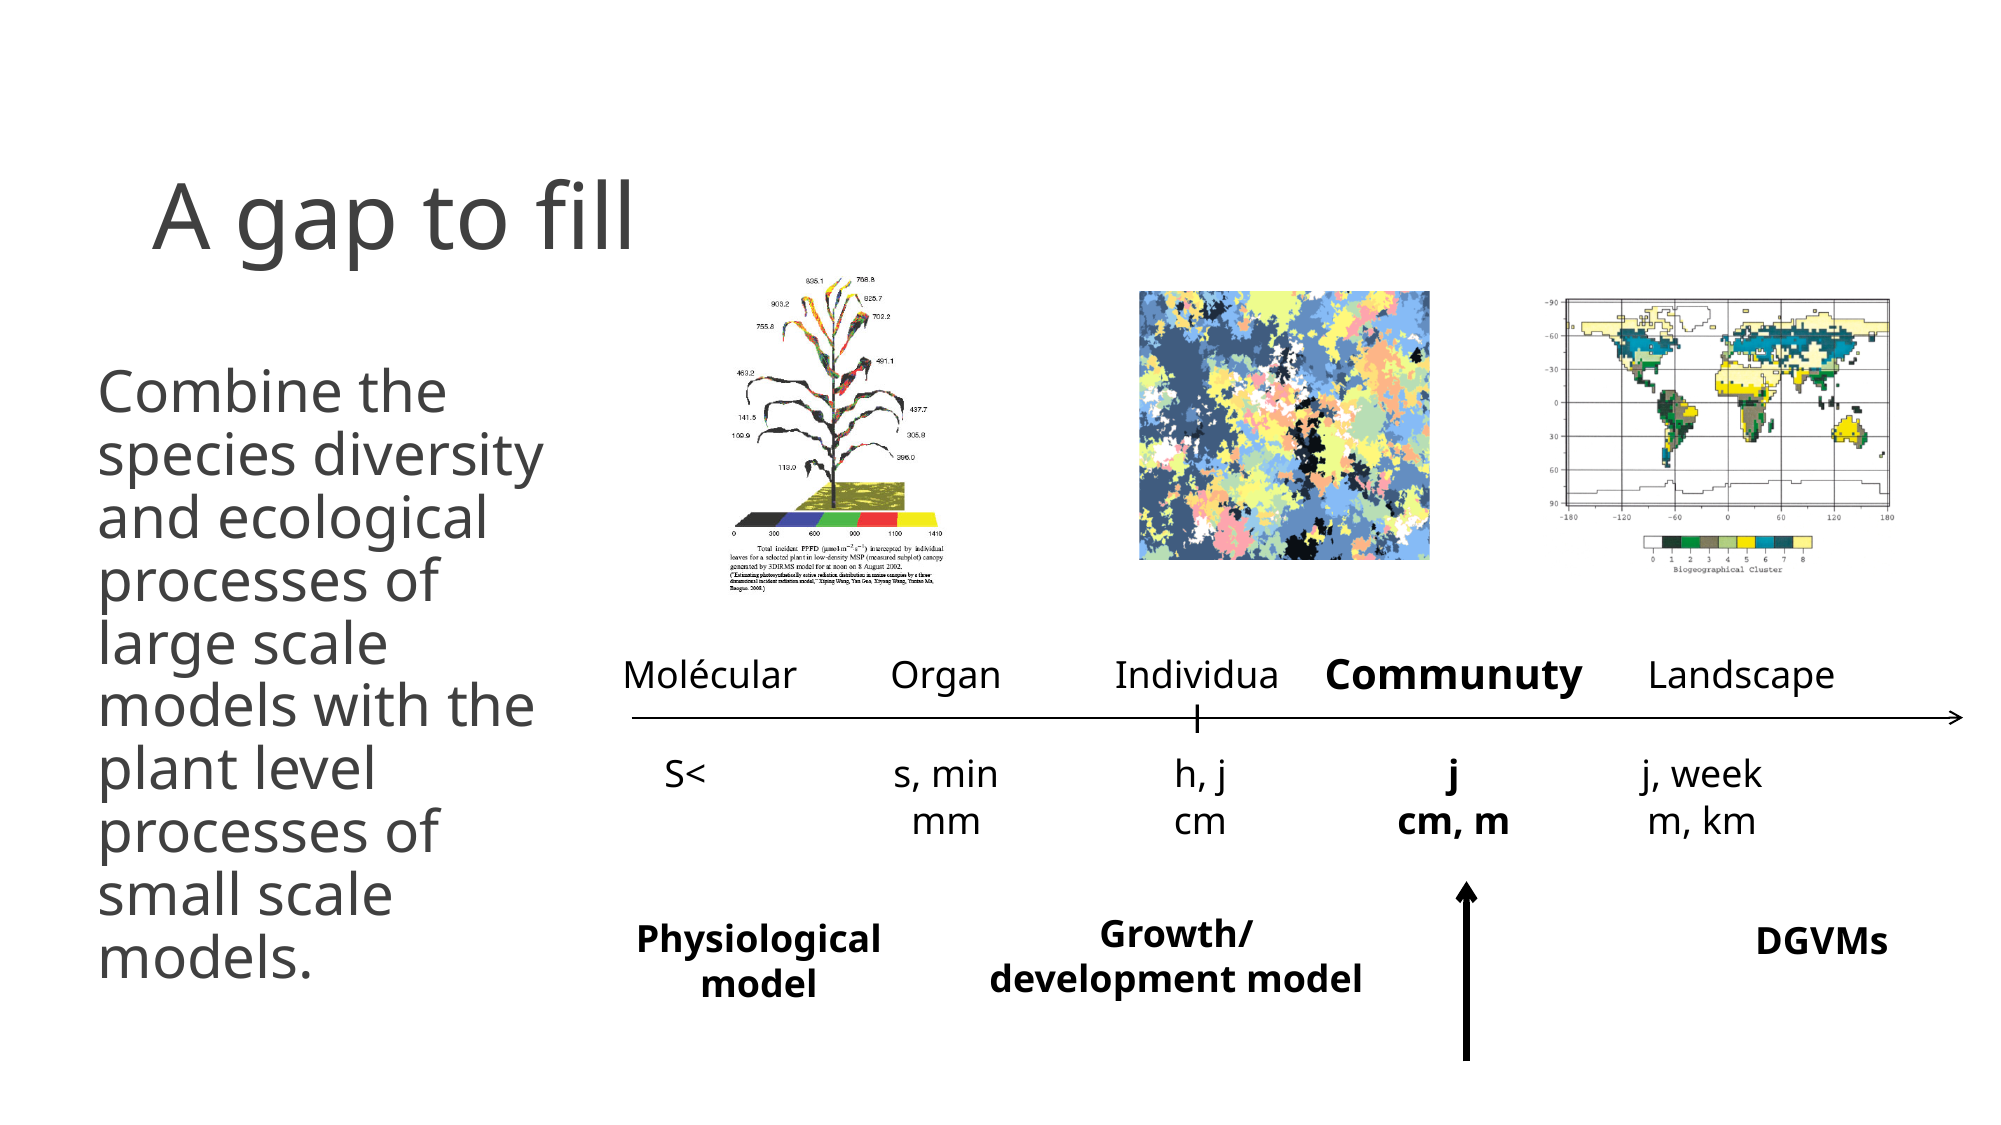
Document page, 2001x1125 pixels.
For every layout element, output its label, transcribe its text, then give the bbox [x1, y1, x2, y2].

list Combine the species diversity and ecological processes of large scale models with the plant level processes of small scale models. [82, 355, 564, 1062]
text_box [564, 264, 1964, 1062]
title A gap to fill [137, 59, 1863, 278]
